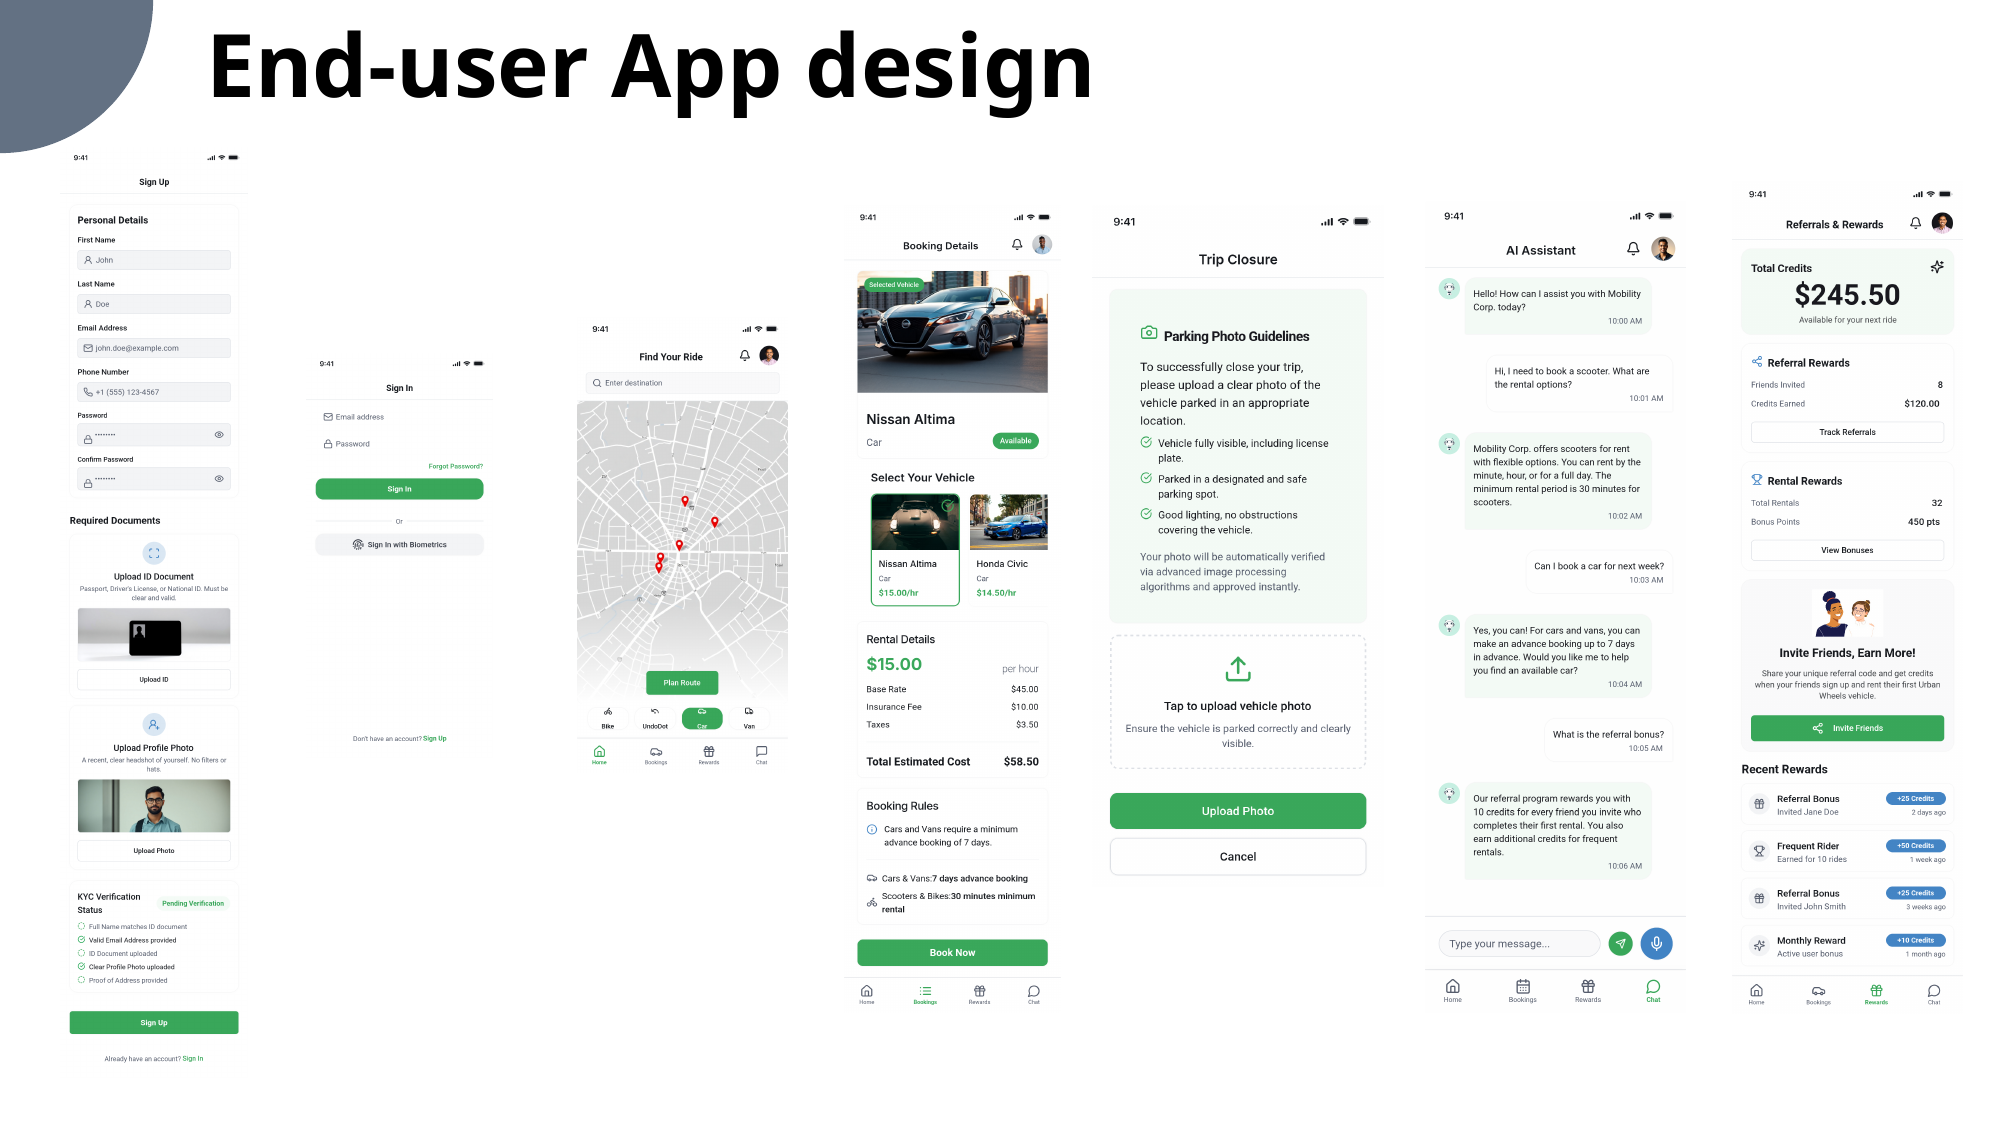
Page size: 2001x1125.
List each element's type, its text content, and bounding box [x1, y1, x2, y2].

picture [1092, 205, 1384, 887]
picture [306, 353, 493, 758]
picture [1732, 181, 1963, 1014]
title End-user App design [191, 22, 1767, 122]
picture [577, 317, 788, 773]
picture [1424, 201, 1686, 1013]
picture [60, 147, 248, 1078]
picture [844, 205, 1061, 1013]
